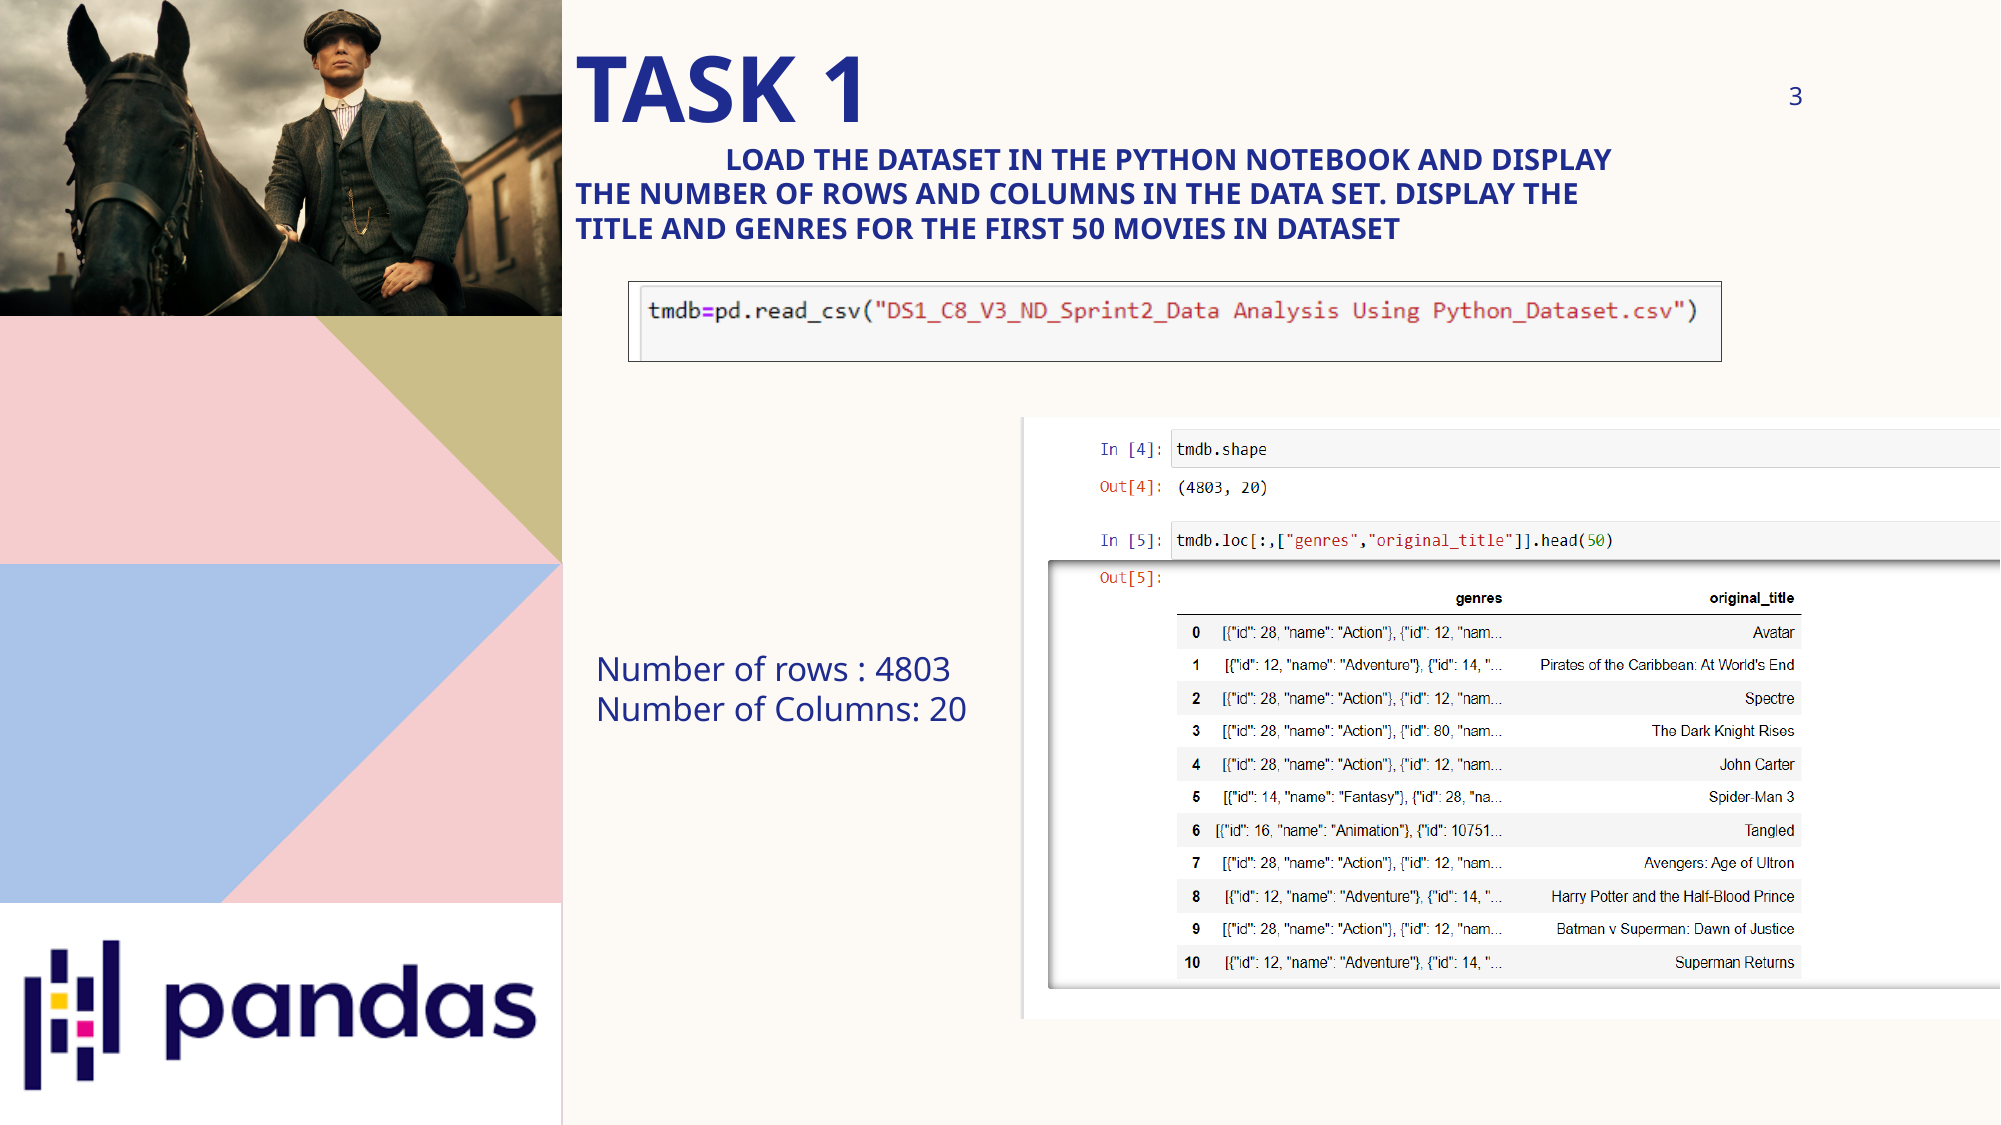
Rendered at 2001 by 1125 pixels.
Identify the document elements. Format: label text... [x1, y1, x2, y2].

title Task 1 Load the dataset in the python notebook and display the number of rows and columns in the data set. Display the title and genres for the first 50 movies in dataset [562, 0, 1671, 254]
picture [0, 0, 562, 316]
picture [0, 903, 561, 1125]
slide_number 3 [1641, 77, 1803, 118]
picture [628, 281, 1722, 362]
picture [1020, 417, 2000, 1019]
text_box Number of rows : 4803 Number of Columns: 20 [581, 640, 1020, 776]
